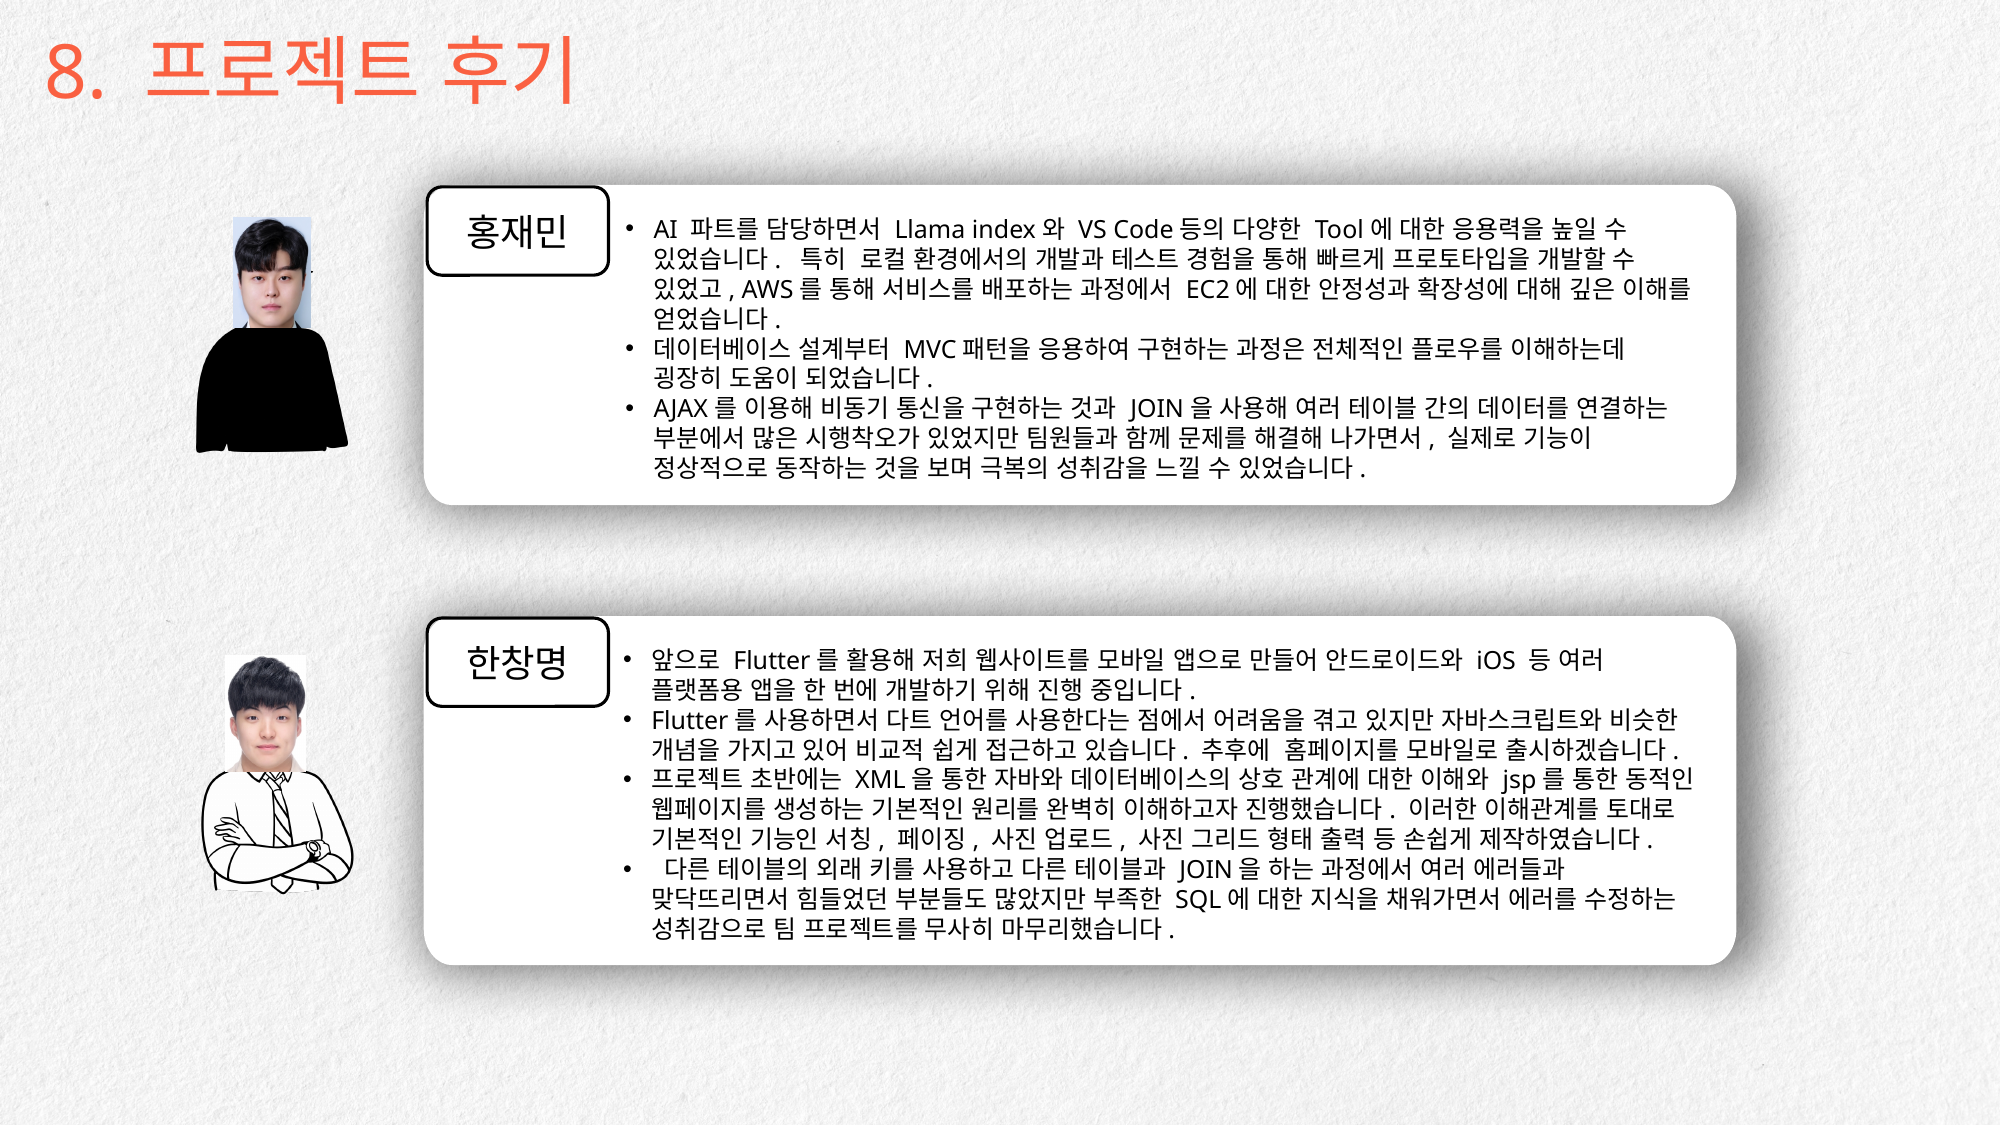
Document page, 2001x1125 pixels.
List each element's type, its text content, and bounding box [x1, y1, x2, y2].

text_box 앞으로 Flutter를 활용해 저희 웹사이트를 모바일 앱으로 만들어 안드로이드와 iOS 등 여러 플랫폼용 앱을 한 번에 개발하기 위해 진행 중입니다. Flutter를 사용하면서 다트 언어를 사용한다는 점에서 어려움을 겪고 있지만 자바스크립트와 비슷한 개념을 가지고 있어 비교적 쉽게 접근하고 있습니다. 추후에 홈페이지를 모바일로 출시하겠습니다. 프로젝트 초반에는 XML을 통한 자바와 데이터베이스의 상호 관계에 대한 이해와 jsp를 통한 동적인 웹페이지를 생성하는 기본적인 원리를 완벽히 이해하고자 진행했습니다. 이러한 이해관계를 토대로 기본적인 기능인 서칭, 페이징, 사진 업로드, 사진 그리드 형태 출력 등 손쉽게 제작하였습니다. 다른 테이블의 외래 키를 사용하고 다른 테이블과 JOIN을 하는 과정에서 여러 에러들과 맞닥뜨리면서 힘들었던 부분들도 많았지만 부족한 SQL에 대한 지식을 채워가면서 에러를 수정하는 성취감으로 팀 프로젝트를 무사히 마무리했습니다. [608, 636, 1714, 952]
text_box [452, 184, 1737, 504]
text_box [190, 217, 354, 458]
text_box 한창명 [426, 616, 610, 708]
text_box 8. 프로젝트 후기 [29, 15, 595, 121]
text_box AI 파트를 담당하면서 Llama index와 VS Code등의 다양한 Tool에 대한 응용력을 높일 수 있었습니다. 특히 로컬 환경에서의 개발과 테스트 경험을 통해 빠르게 프로토타입을 개발할 수 있었고, AWS를 통해 서비스를 배포하는 과정에서 EC2에 대한 안정성과 확장성에 대해 깊은 이해를 얻었습니다. 데이터베이스 설계부터 MVC패턴을 응용하여 구현하는 과정은 전체적인 플로우를 이해하는데 굉장히 도움이 되었습니다. AJAX를 이용해 비동기 통신을 구현하는 것과 JOIN을 사용해 여러 테이블 간의 데이터를 연결하는 부분에서 많은 시행착오가 있었지만 팀원들과 함께 문제를 해결해 나가면서, 실제로 기능이 정상적으로 동작하는 것을 보며 극복의 성취감을 느낄 수 있었습니다. [610, 205, 1717, 521]
text_box 홍재민 [426, 185, 610, 277]
picture [0, 0, 2000, 1125]
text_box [195, 655, 359, 900]
text_box [423, 205, 610, 506]
text_box [423, 616, 1737, 966]
